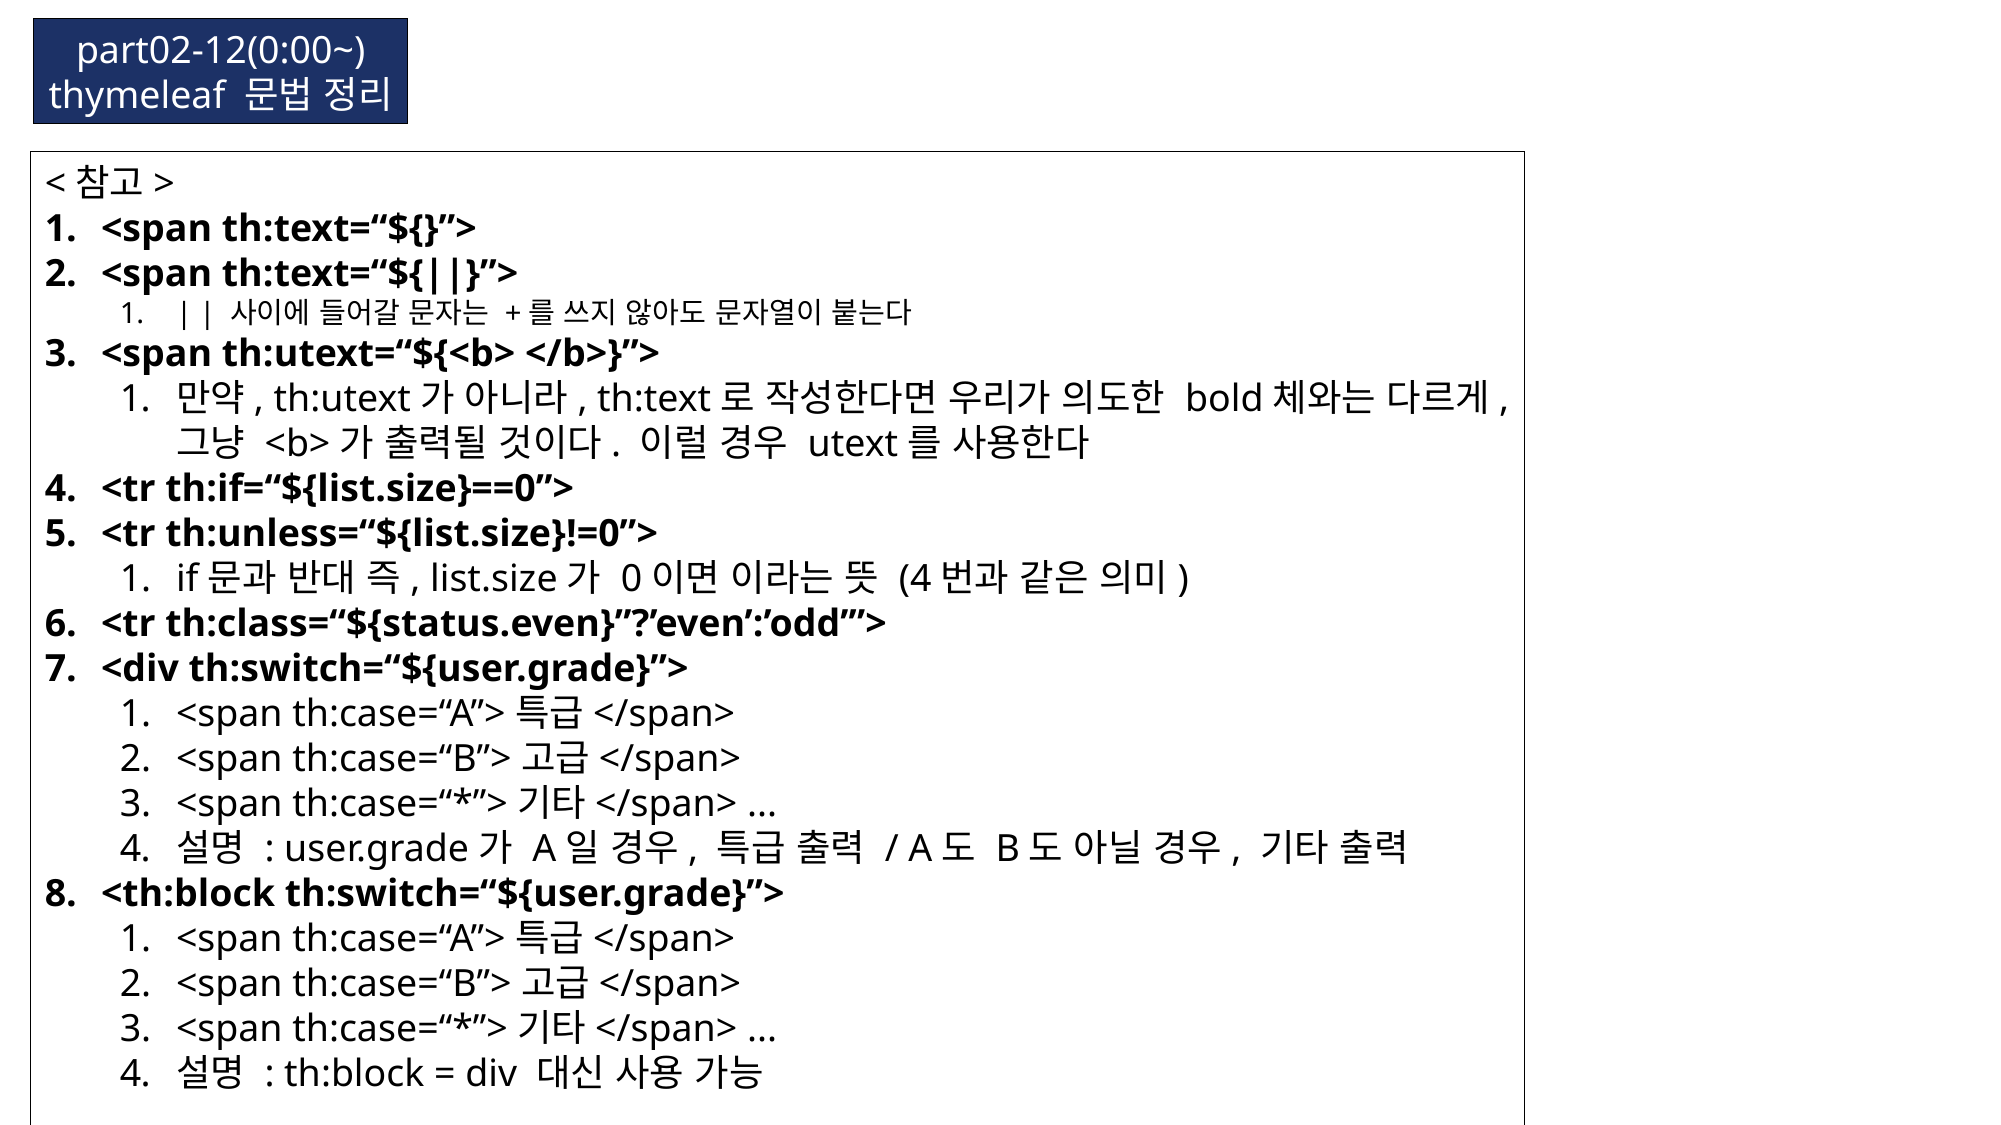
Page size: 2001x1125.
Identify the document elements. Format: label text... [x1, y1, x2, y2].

text_box part02-12(0:00~) thymeleaf 문법 정리 [33, 18, 408, 124]
text_box <참고> <span th:text=“${}”> <span th:text=“${||}”> | | 사이에 들어갈 문자는 +를 쓰지 않아도 문자열이 붙는다 <span th:utext=“${<b> </b>}”> 만약, th:utext가 아니라, th:text로 작성한다면 우리가 의도한 bold체와는 다르게, 그냥 <b>가 출력될 것이다. 이럴 경우 utext를 사용한다 <tr th:if=“${list.size}==0”> <tr th:unless=“${list.size}!=0”> if문과 반대 즉, list.size가 0이면 이라는 뜻 (4번과 같은 의미) <tr th:class=“${status.even}”?’even’:’odd’”> <div th:switch=“${user.grade}”> <span th:case=“A”>특급</span> <span th:case=“B”>고급</span> <span th:case=“*”>기타</span> ... 설명 : user.grade가 A일 경우, 특급 출력 / A도 B도 아닐 경우, 기타 출력 <th:block th:switch=“${user.grade}”> <span th:case=“A”>특급</span> <span th:case=“B”>고급</span> <span th:case=“*”>기타</span> ... 설명 : th:block = div 대신 사용 가능 [30, 151, 1525, 1125]
